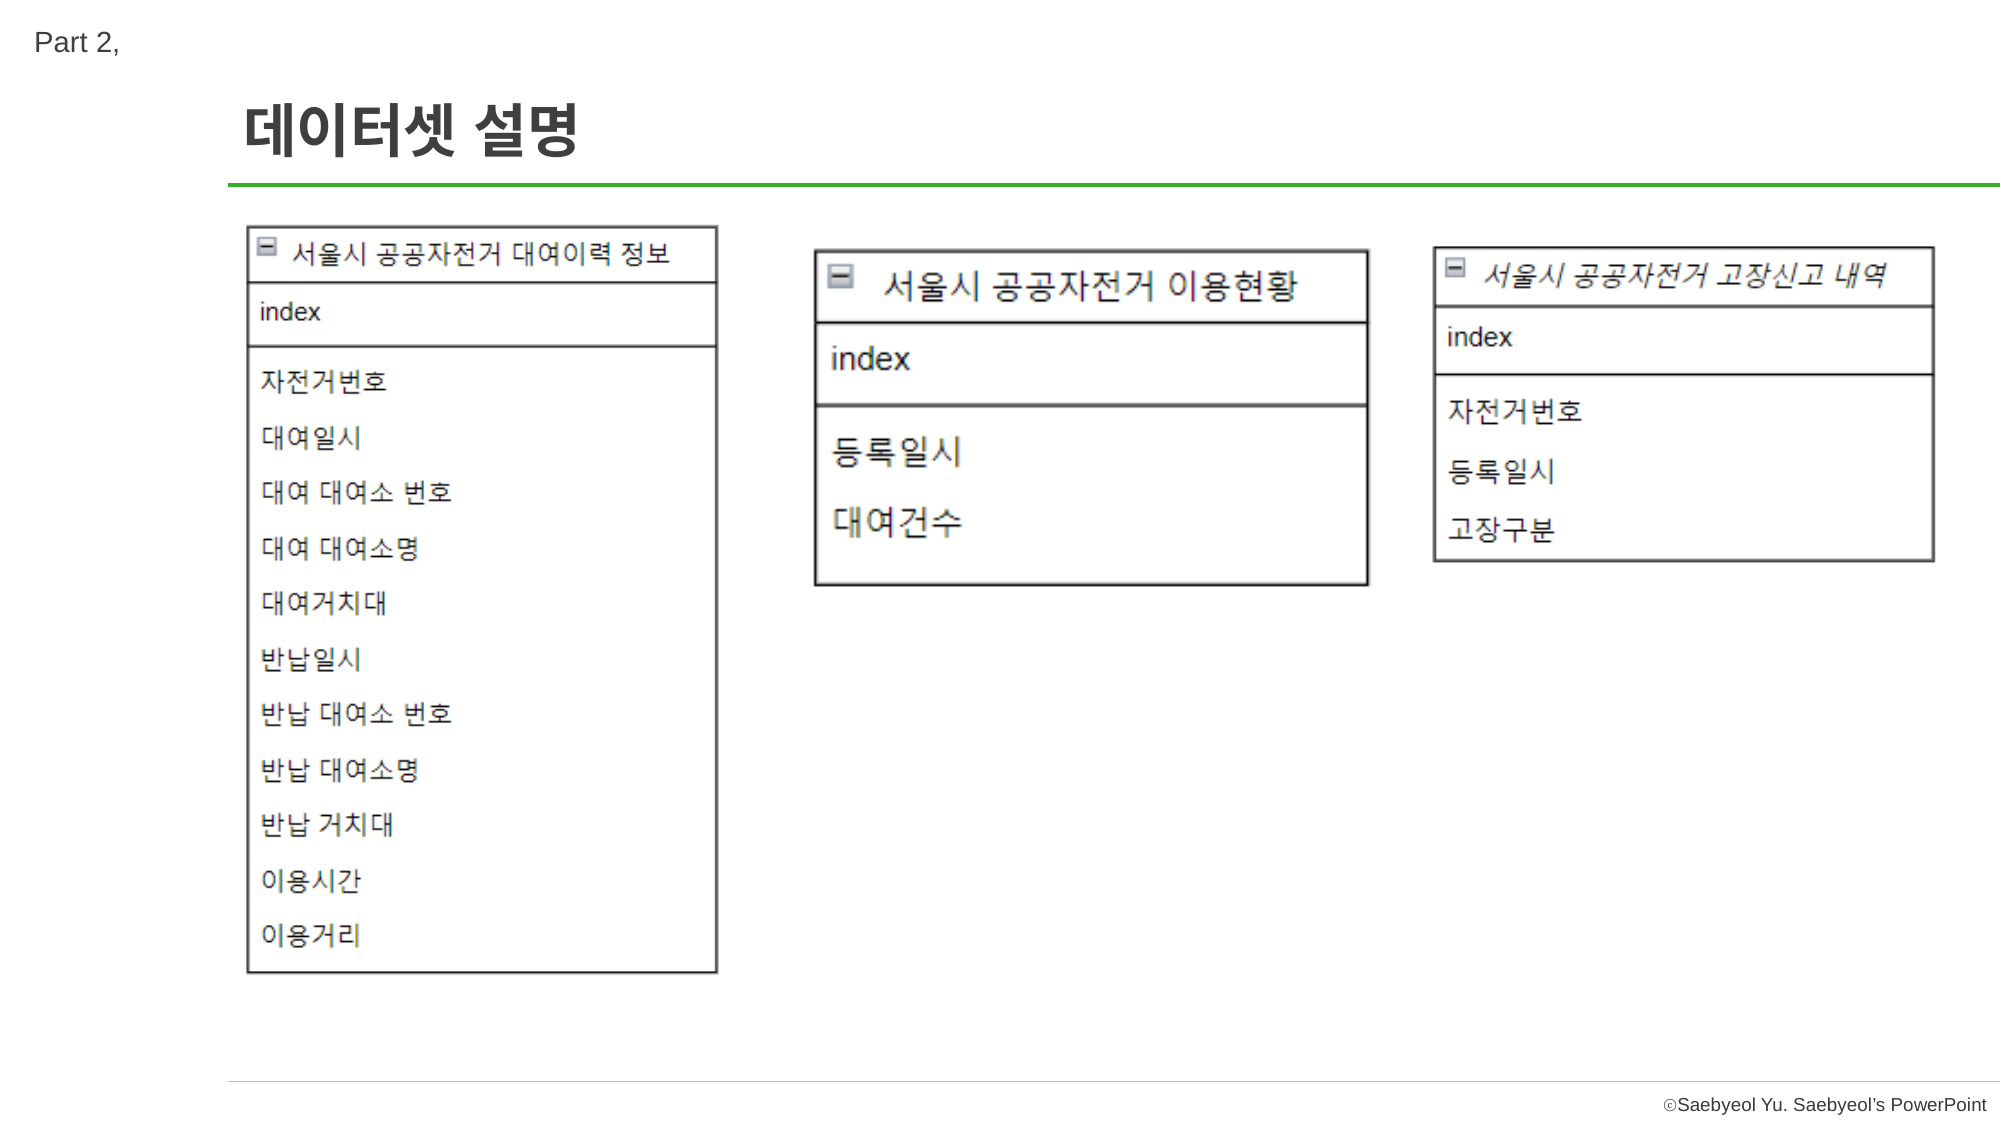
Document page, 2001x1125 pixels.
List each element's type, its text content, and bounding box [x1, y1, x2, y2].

text_box 데이터셋 설명 [228, 86, 1069, 172]
text_box Part 2, [19, 15, 143, 66]
picture [228, 204, 742, 999]
picture [1412, 225, 1969, 591]
picture [786, 225, 1400, 620]
